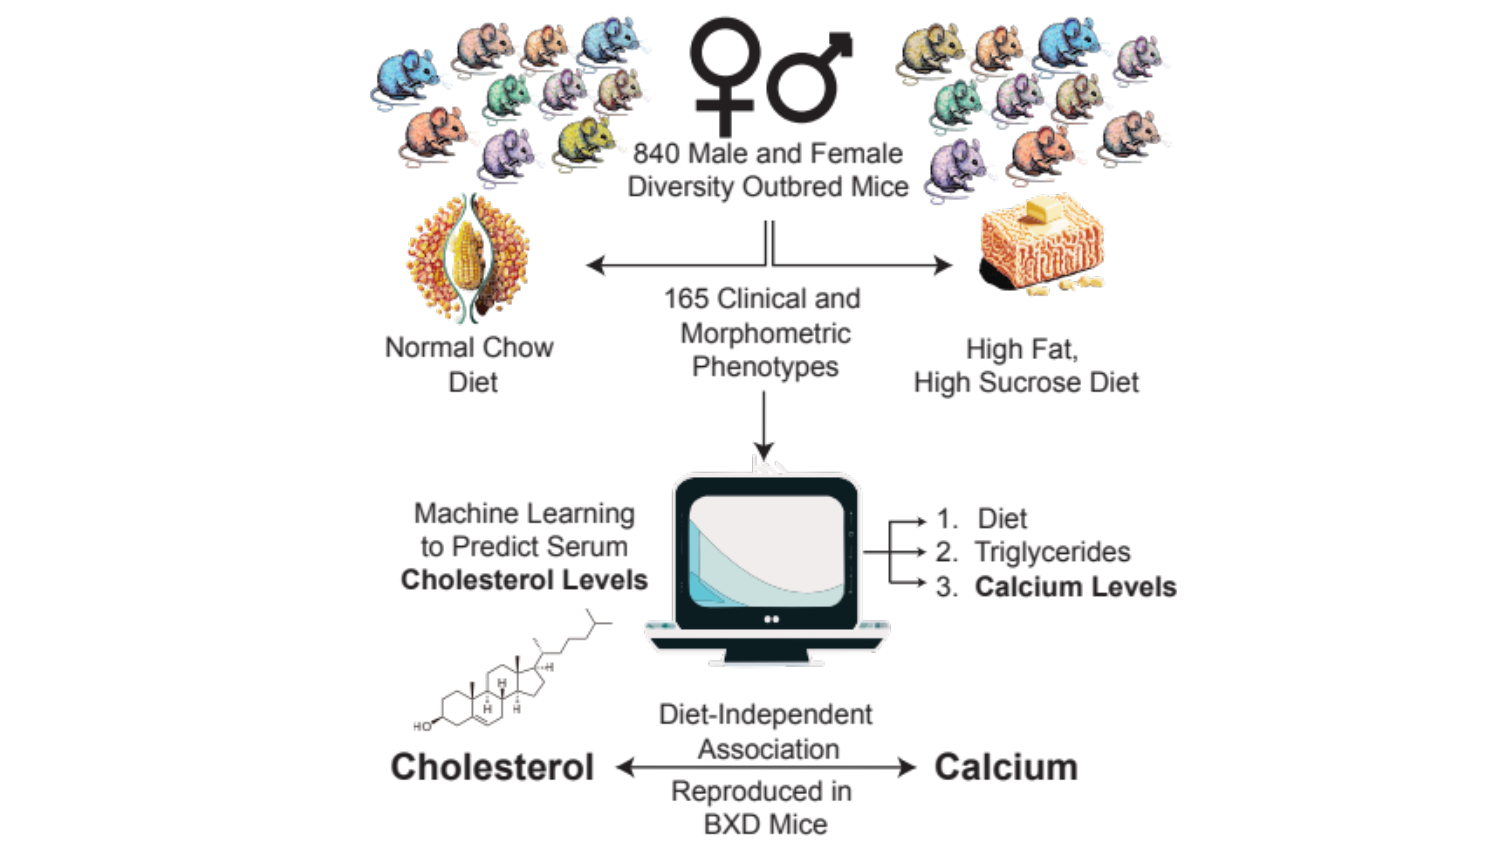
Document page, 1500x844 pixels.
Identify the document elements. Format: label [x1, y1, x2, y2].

picture [341, 0, 1188, 844]
